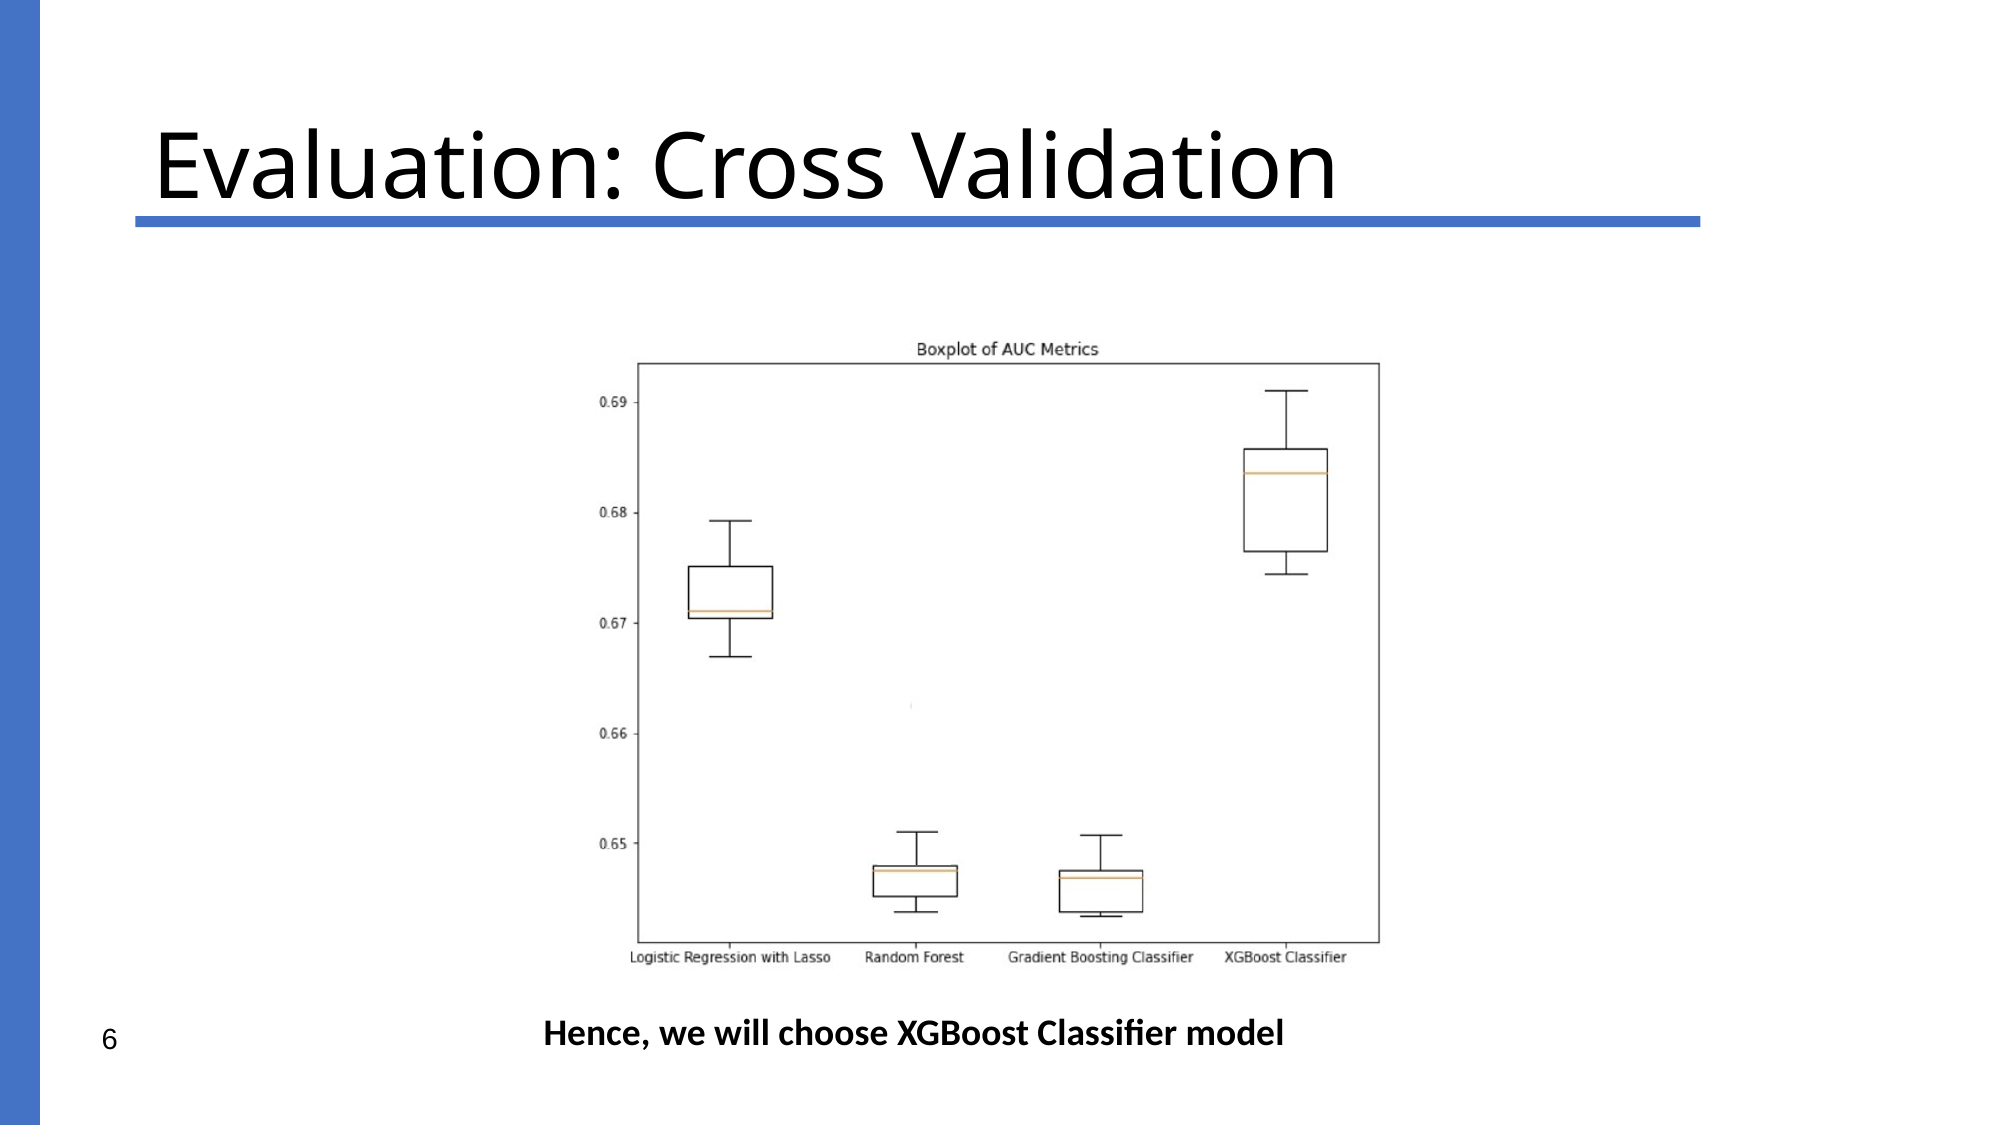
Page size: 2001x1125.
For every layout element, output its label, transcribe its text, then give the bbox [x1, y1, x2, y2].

title Evaluation: Cross Validation [137, 59, 1863, 278]
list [541, 299, 1459, 1014]
text_box Hence, we will choose XGBoost Classifier model [528, 1000, 1313, 1061]
